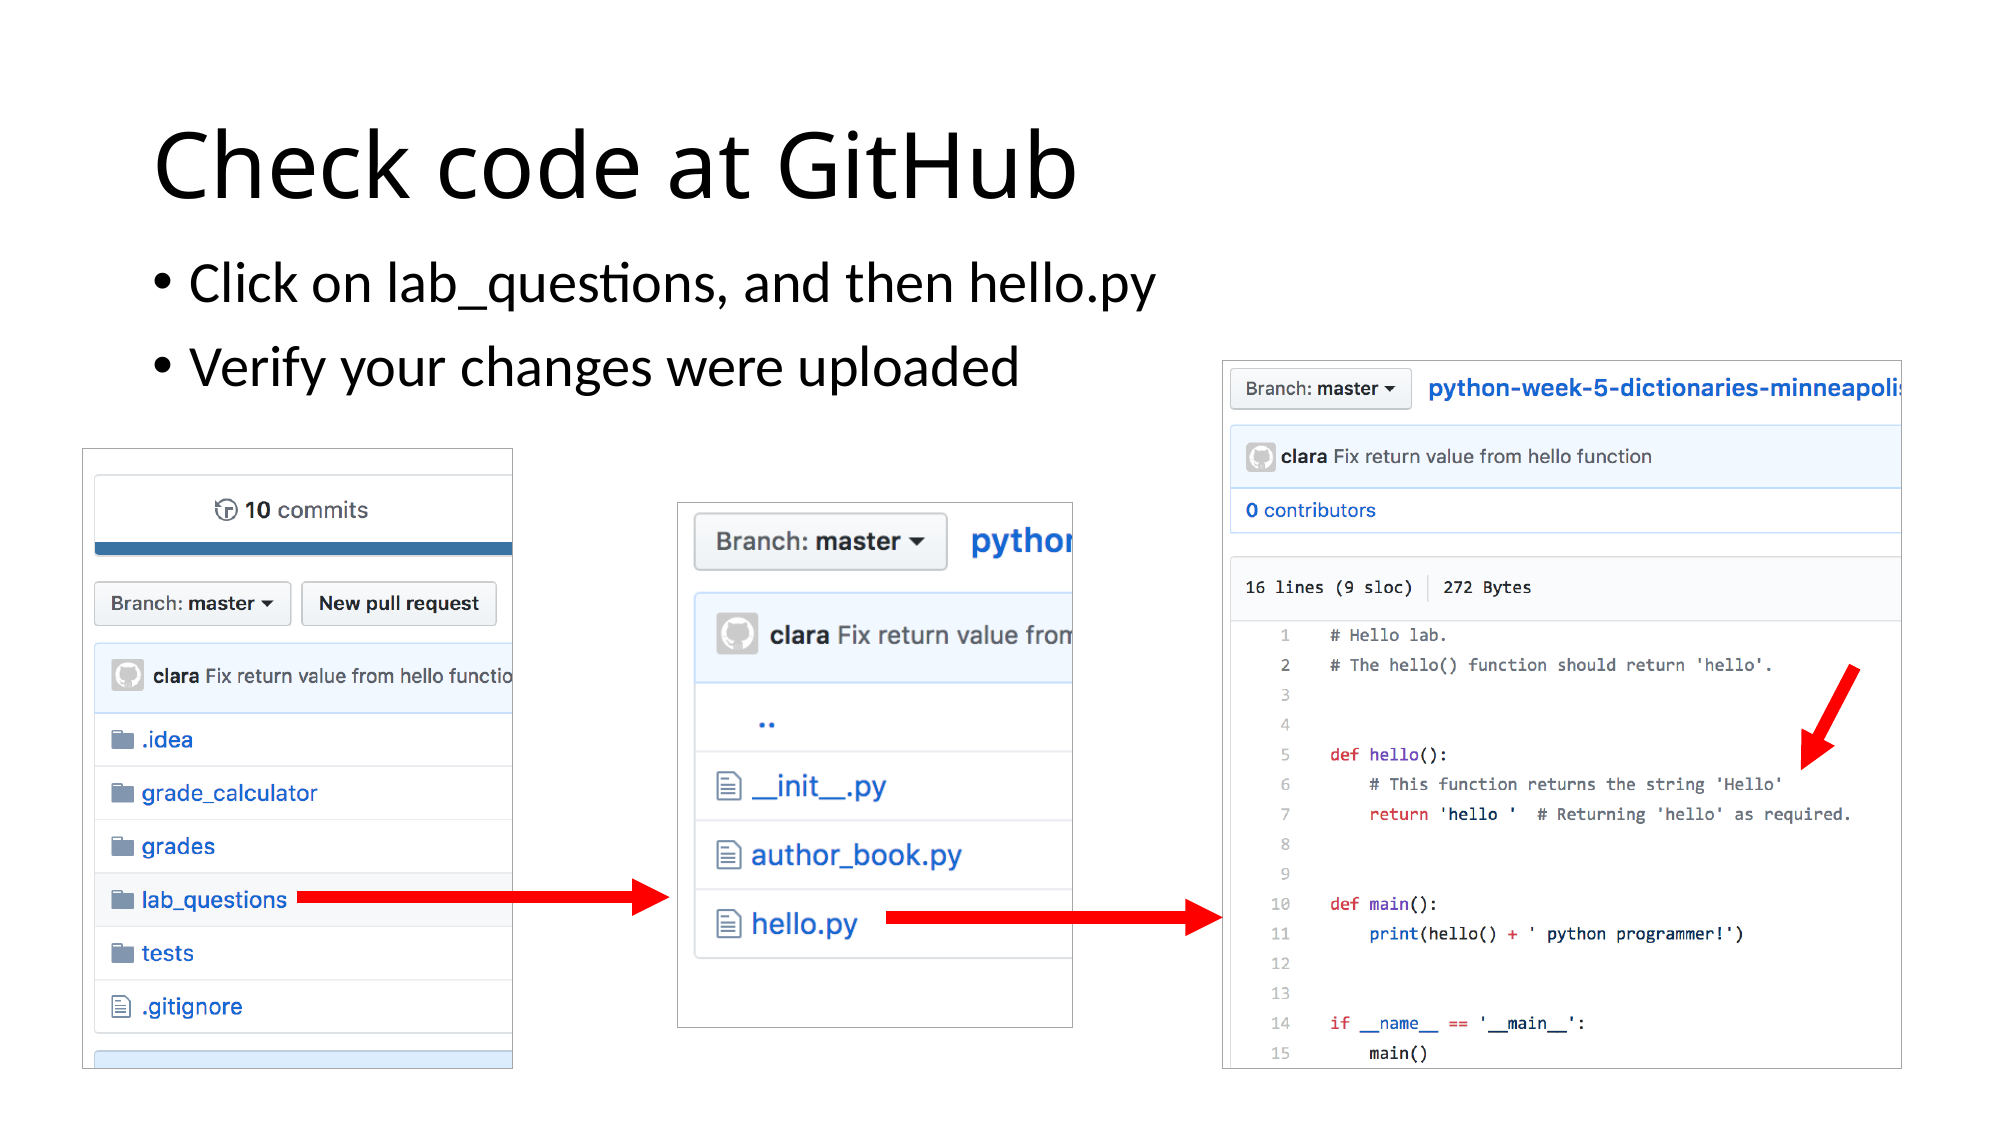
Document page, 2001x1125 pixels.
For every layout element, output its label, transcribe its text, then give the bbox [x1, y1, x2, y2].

picture [82, 448, 513, 1069]
picture [1222, 360, 1902, 1069]
picture [676, 502, 1073, 1028]
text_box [1800, 666, 1855, 771]
title Check code at GitHub [137, 59, 1863, 244]
list Click on lab_questions, and then hello.py Verify your changes were uploaded [137, 244, 1863, 959]
